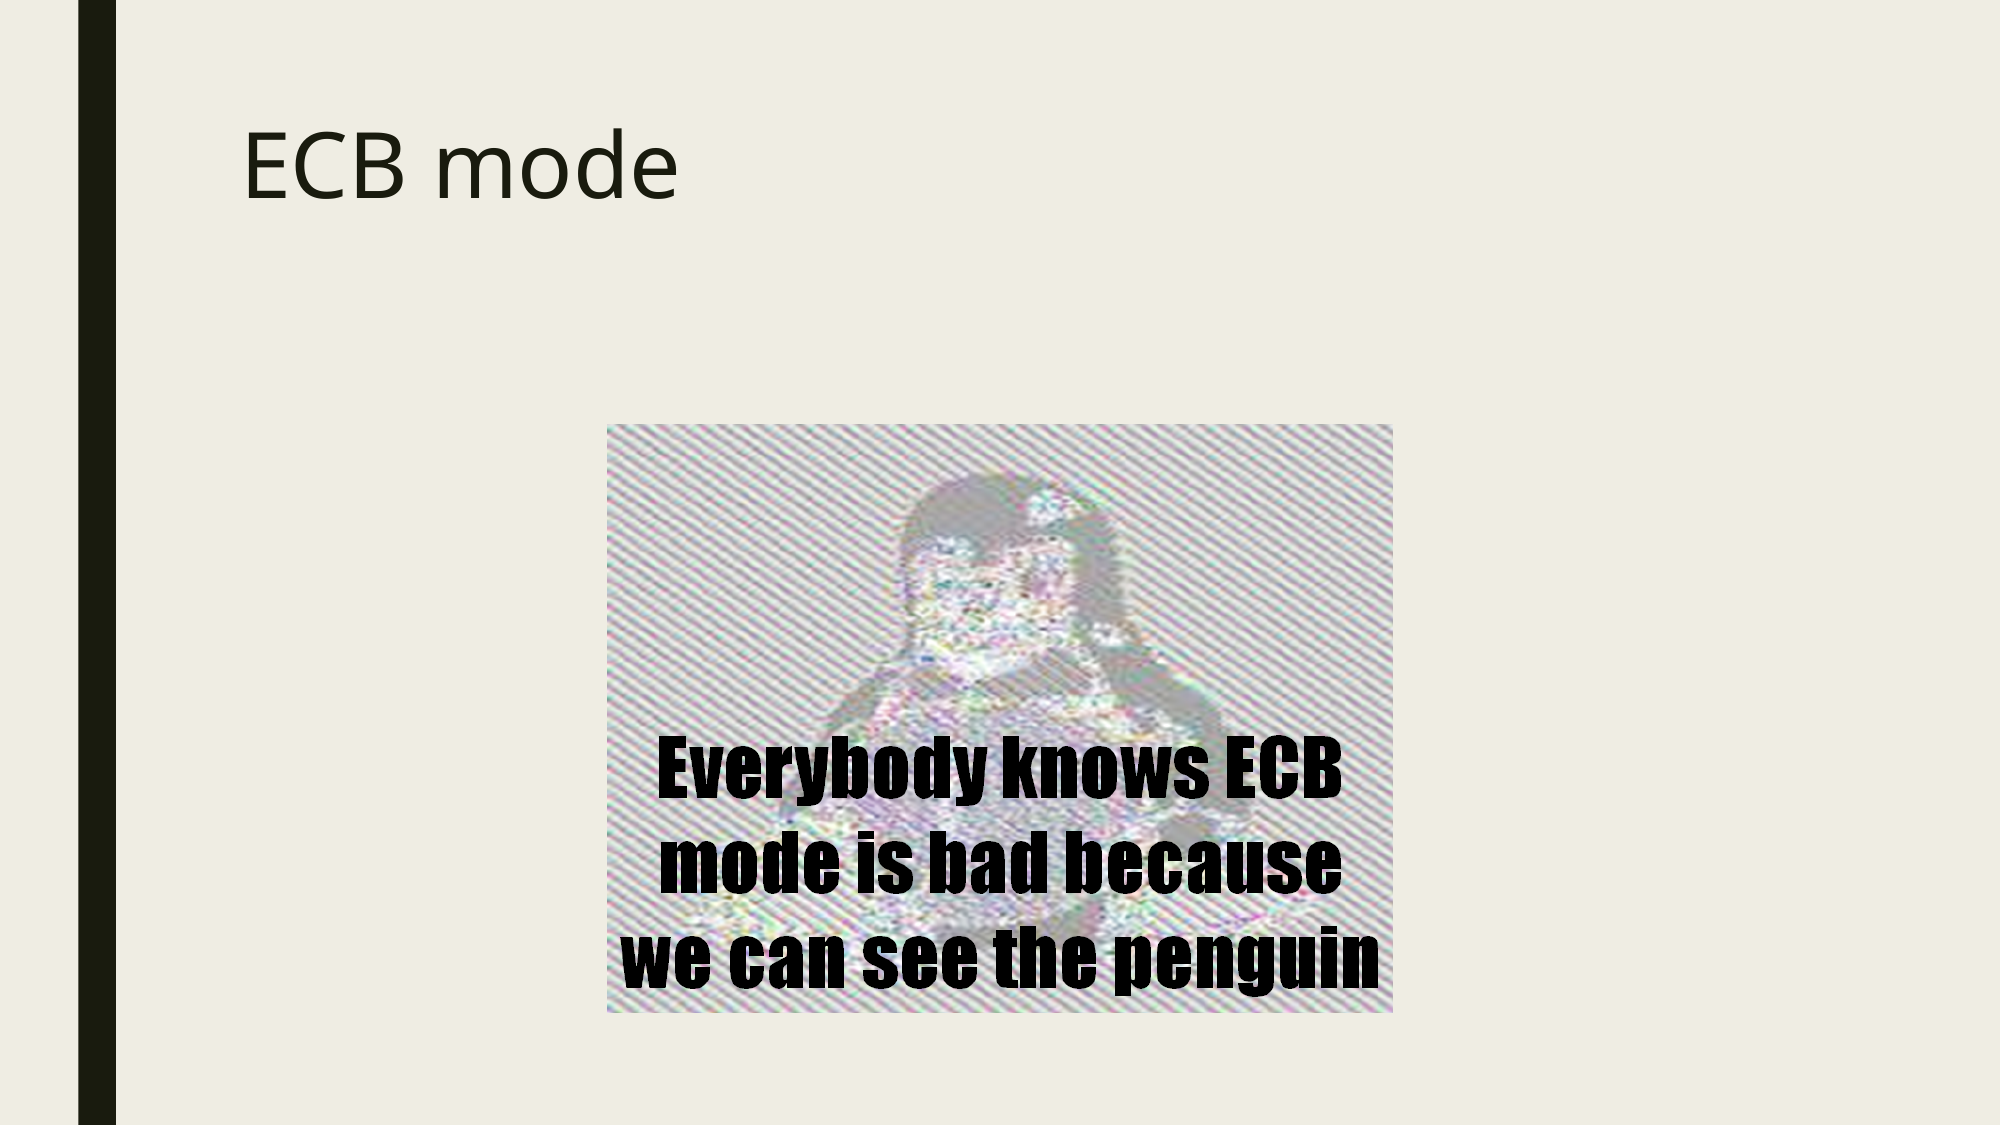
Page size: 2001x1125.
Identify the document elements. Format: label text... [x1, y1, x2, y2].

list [607, 424, 1393, 1013]
title ECB mode [225, 112, 1800, 357]
